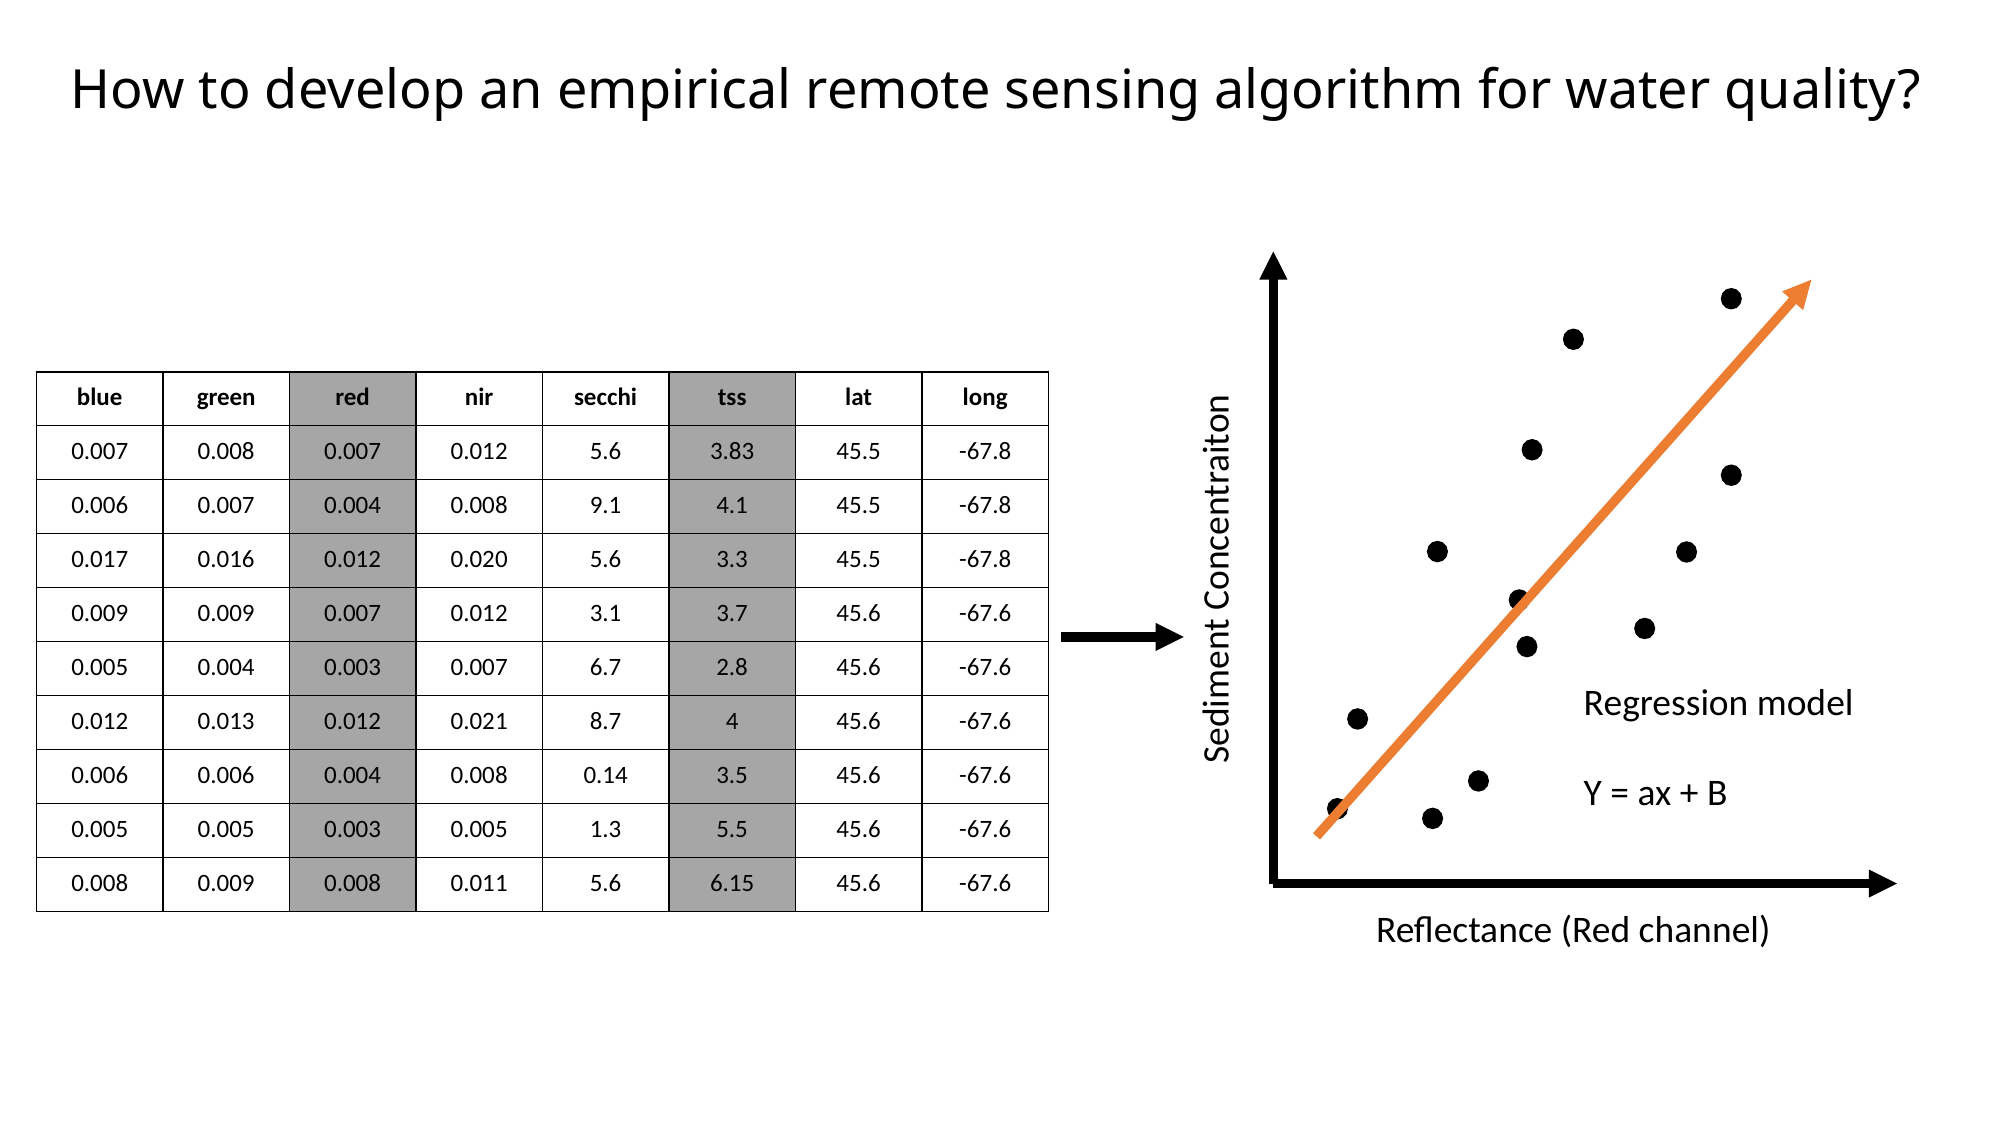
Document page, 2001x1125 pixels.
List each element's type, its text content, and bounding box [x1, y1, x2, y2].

table_cell 5.5 [670, 804, 795, 857]
table_cell 0.003 [290, 804, 415, 857]
table_cell 0.012 [37, 696, 162, 749]
table_cell 3.3 [670, 534, 795, 587]
table_cell 45.6 [796, 696, 921, 749]
table_cell 0.020 [417, 534, 542, 587]
table_cell 0.008 [37, 858, 162, 911]
table_cell 0.005 [37, 642, 162, 695]
table_cell 0.007 [164, 480, 289, 533]
table_cell -67.6 [923, 750, 1048, 803]
table_cell -67.8 [923, 534, 1048, 587]
table_cell 0.004 [164, 642, 289, 695]
table_cell -67.6 [923, 696, 1048, 749]
table_header nir [417, 373, 542, 425]
table_cell 0.004 [290, 480, 415, 533]
table_cell 0.009 [164, 858, 289, 911]
table_cell 0.021 [417, 696, 542, 749]
table_cell 45.6 [796, 858, 921, 911]
table_cell -67.8 [923, 426, 1048, 479]
table_header red [290, 373, 415, 425]
table_cell 0.007 [417, 642, 542, 695]
table_cell 1.3 [543, 804, 668, 857]
text_box How to develop an empirical remote sensing algorithm for water quality? [40, 37, 1952, 127]
table_cell 6.15 [670, 858, 795, 911]
table_cell 0.14 [543, 750, 668, 803]
table_cell 5.6 [543, 534, 668, 587]
table_cell -67.6 [923, 588, 1048, 641]
table_cell 0.008 [417, 480, 542, 533]
table_cell 3.5 [670, 750, 795, 803]
table_cell 0.012 [417, 426, 542, 479]
text_box Reflectance (Red channel) [1361, 898, 1786, 958]
table_cell -67.6 [923, 642, 1048, 695]
table_header green [164, 373, 289, 425]
table_cell -67.6 [923, 804, 1048, 857]
table_cell 45.5 [796, 534, 921, 587]
table_cell 6.7 [543, 642, 668, 695]
text_box Sediment Concentraiton [1183, 379, 1244, 779]
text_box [1316, 279, 1812, 837]
table_cell 0.017 [37, 534, 162, 587]
table_cell 0.009 [37, 588, 162, 641]
table_cell 8.7 [543, 696, 668, 749]
table_cell 45.6 [796, 750, 921, 803]
table_cell 0.005 [417, 804, 542, 857]
table_cell -67.8 [923, 480, 1048, 533]
table_cell 0.008 [417, 750, 542, 803]
table_cell 0.007 [290, 426, 415, 479]
table_cell 0.003 [290, 642, 415, 695]
table_cell 3.83 [670, 426, 795, 479]
table_cell 45.6 [796, 588, 921, 641]
table_cell 45.6 [796, 804, 921, 857]
table_cell 3.7 [670, 588, 795, 641]
table_cell 45.5 [796, 426, 921, 479]
table_cell 0.004 [290, 750, 415, 803]
table_cell 3.1 [543, 588, 668, 641]
table_cell 0.012 [290, 696, 415, 749]
table_header long [923, 373, 1048, 425]
table_cell 4 [670, 696, 795, 749]
table_header tss [670, 373, 795, 425]
table_cell 4.1 [670, 480, 795, 533]
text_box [1273, 251, 1897, 884]
table_cell 0.011 [417, 858, 542, 911]
table_cell 0.006 [164, 750, 289, 803]
table_cell 0.016 [164, 534, 289, 587]
table_cell 0.005 [164, 804, 289, 857]
table_cell 2.8 [670, 642, 795, 695]
table_header lat [796, 373, 921, 425]
table_cell 45.5 [796, 480, 921, 533]
table_cell 0.005 [37, 804, 162, 857]
table_cell 5.6 [543, 426, 668, 479]
table_cell 0.009 [164, 588, 289, 641]
table_cell 9.1 [543, 480, 668, 533]
table_header blue [37, 373, 162, 425]
table_cell 0.012 [290, 534, 415, 587]
table_cell 0.007 [290, 588, 415, 641]
table_cell 0.006 [37, 750, 162, 803]
table_cell 45.6 [796, 642, 921, 695]
table_header secchi [543, 373, 668, 425]
table_cell 0.006 [37, 480, 162, 533]
table_cell 0.013 [164, 696, 289, 749]
table_cell 0.008 [164, 426, 289, 479]
table_cell 0.008 [290, 858, 415, 911]
table_cell -67.6 [923, 858, 1048, 911]
table_cell 0.012 [417, 588, 542, 641]
table_cell 5.6 [543, 858, 668, 911]
table_cell 0.007 [37, 426, 162, 479]
